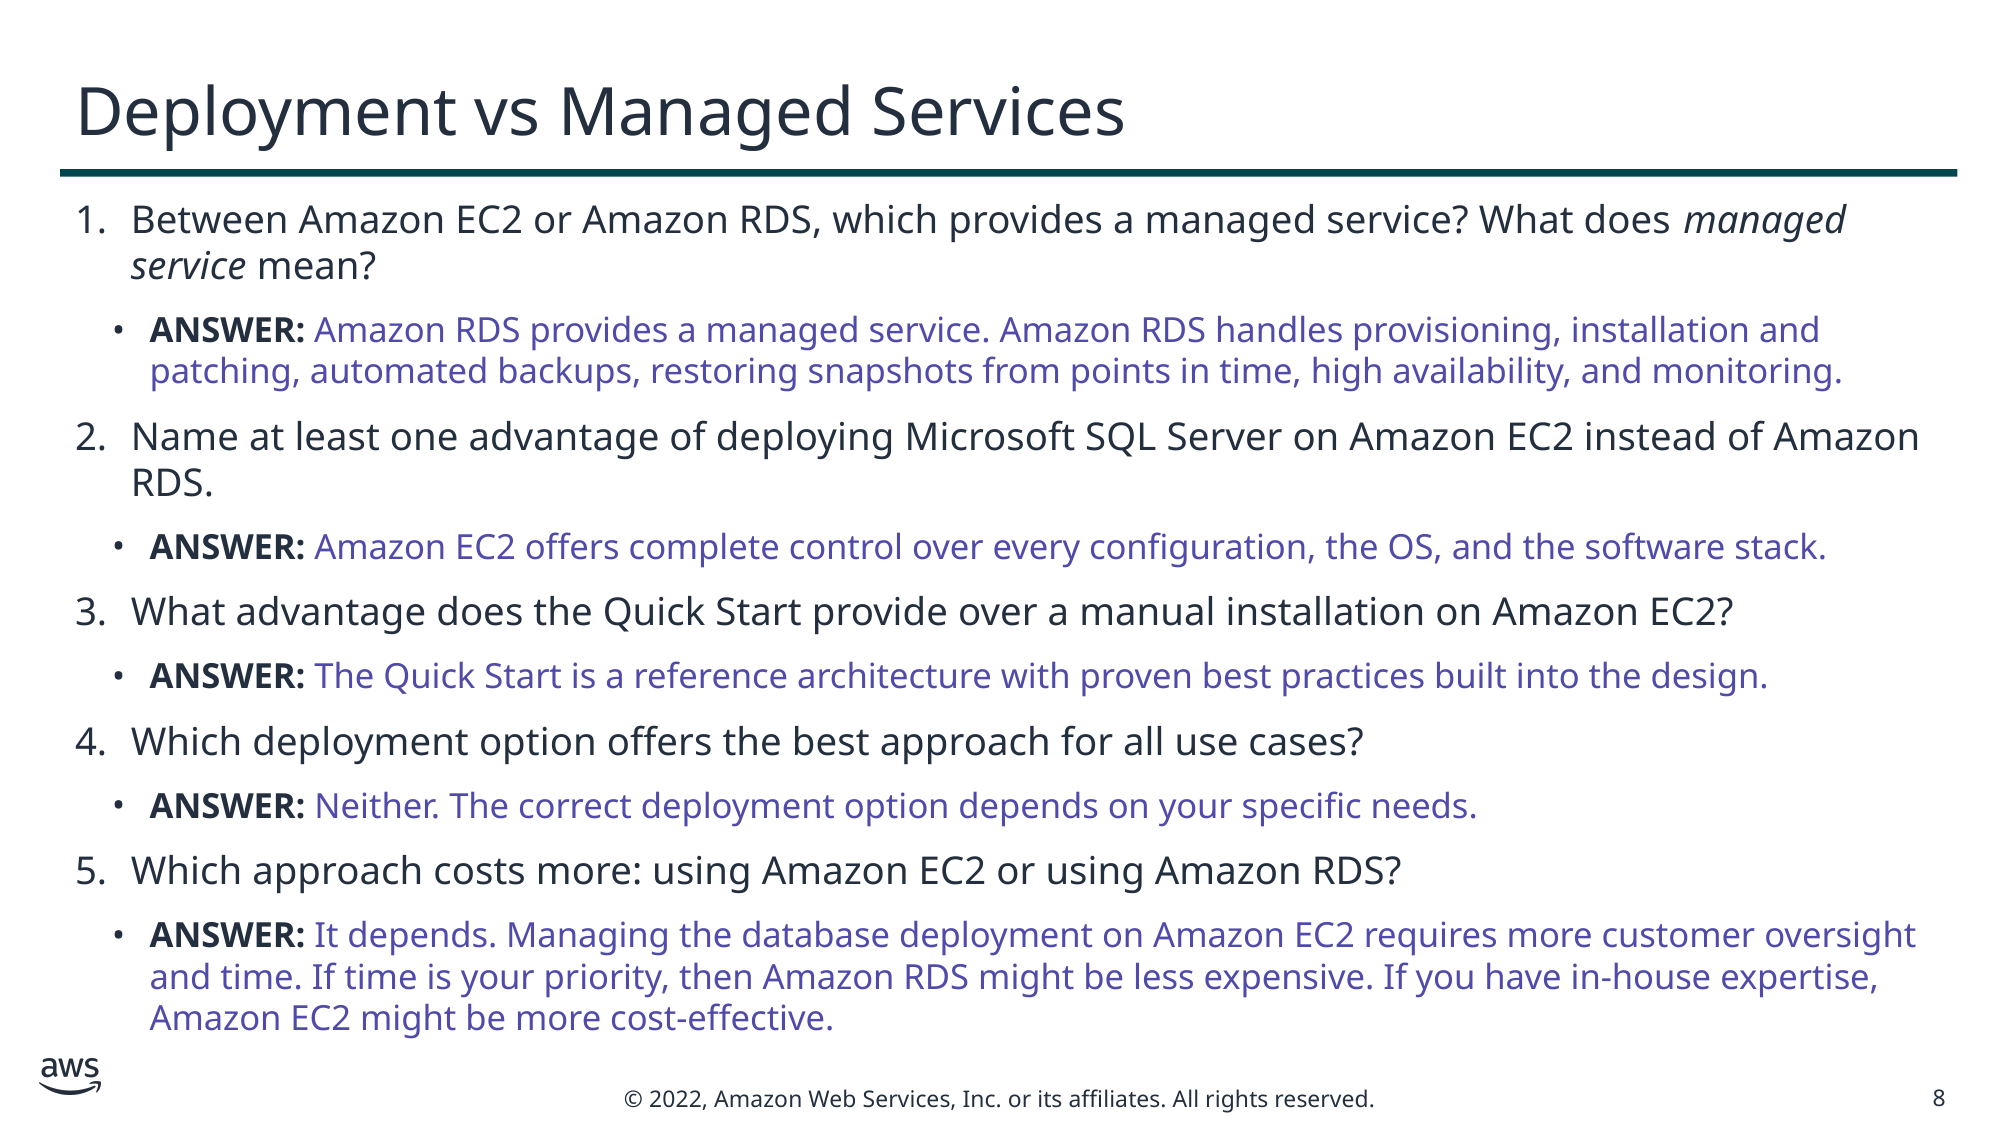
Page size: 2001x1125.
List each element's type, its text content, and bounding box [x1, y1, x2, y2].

slide_number 8 [1881, 1077, 1961, 1121]
title Deployment vs Managed Services [60, 49, 1958, 170]
list Between Amazon EC2 or Amazon RDS, which provides a managed service? What does managed service mean? ANSWER: Amazon RDS provides a managed service. Amazon RDS handles provisioning, installation and patching, automated backups, restoring snapshots from points in time, high availability, and monitoring. Name at least one advantage of deploying Microsoft SQL Server on Amazon EC2 instead of Amazon RDS. ANSWER: Amazon EC2 offers complete control over every configuration, the OS, and the software stack. What advantage does the Quick Start provide over a manual installation on Amazon EC2? ANSWER: The Quick Start is a reference architecture with proven best practices built into the design. Which deployment option offers the best approach for all use cases? ANSWER: Neither. The correct deployment option depends on your specific needs. Which approach costs more: using Amazon EC2 or using Amazon RDS? ANSWER: It depends. Managing the database deployment on Amazon EC2 requires more customer oversight and time. If time is your priority, then Amazon RDS might be less expensive. If you have in-house expertise, Amazon EC2 might be more cost-effective. [60, 187, 1961, 1056]
picture [39, 1058, 101, 1095]
